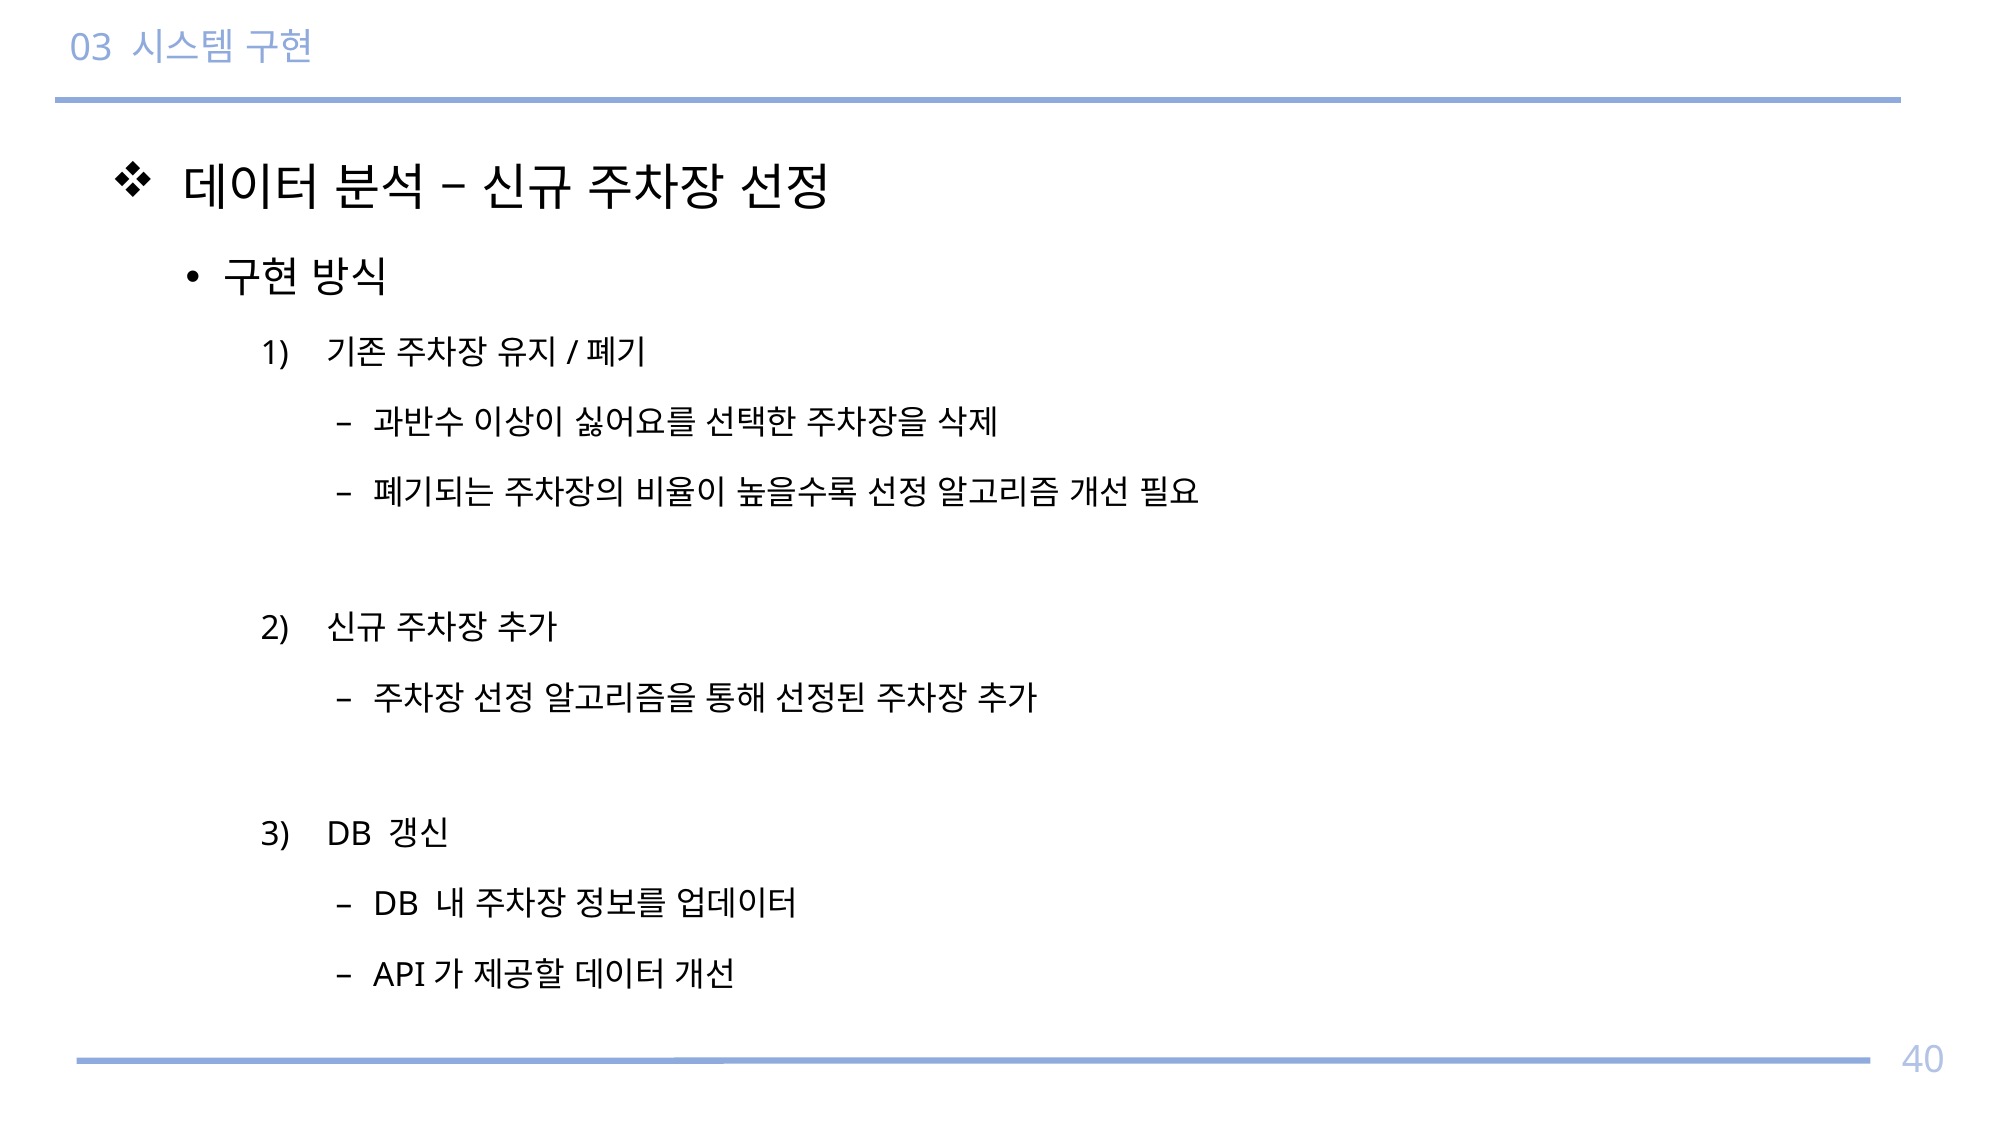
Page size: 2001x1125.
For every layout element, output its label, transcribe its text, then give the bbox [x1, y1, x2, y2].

title 03 시스템 구현 [54, 10, 1780, 88]
slide_number 40 [1870, 1030, 1977, 1091]
list 데이터 분석 – 신규 주차장 선정 구현 방식 기존 주차장 유지/폐기 과반수 이상이 싫어요를 선택한 주차장을 삭제 폐기되는 주차장의 비율이 높을수록 선정 알고리즘 개선 필요 신규 주차장 추가 주차장 선정 알고리즘을 통해 선정된 주차장 추가 DB 갱신 DB 내 주차장 정보를 업데이터 API가 제공할 데이터 개선 [95, 117, 1871, 1030]
